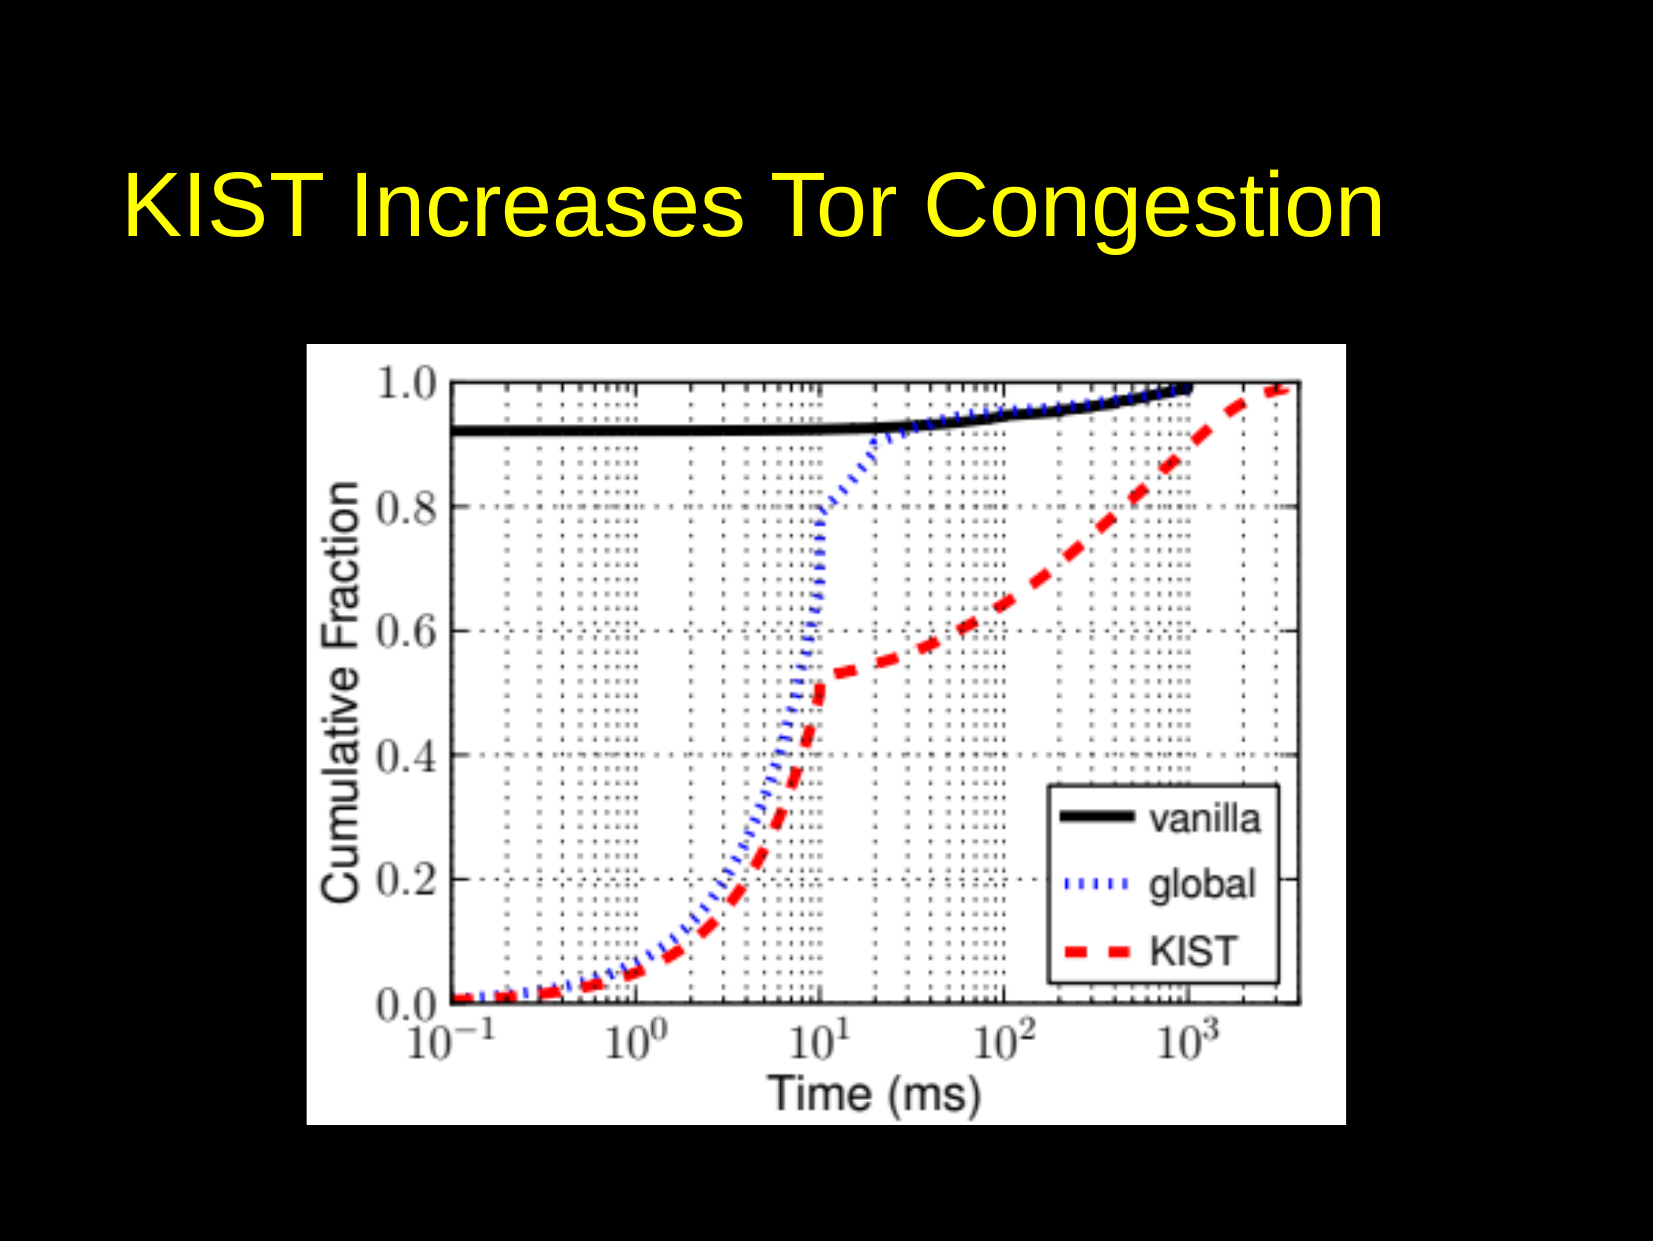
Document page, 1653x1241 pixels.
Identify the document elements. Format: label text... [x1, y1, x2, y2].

title KIST Increases Tor Congestion [121, 102, 1532, 309]
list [121, 344, 1532, 1125]
